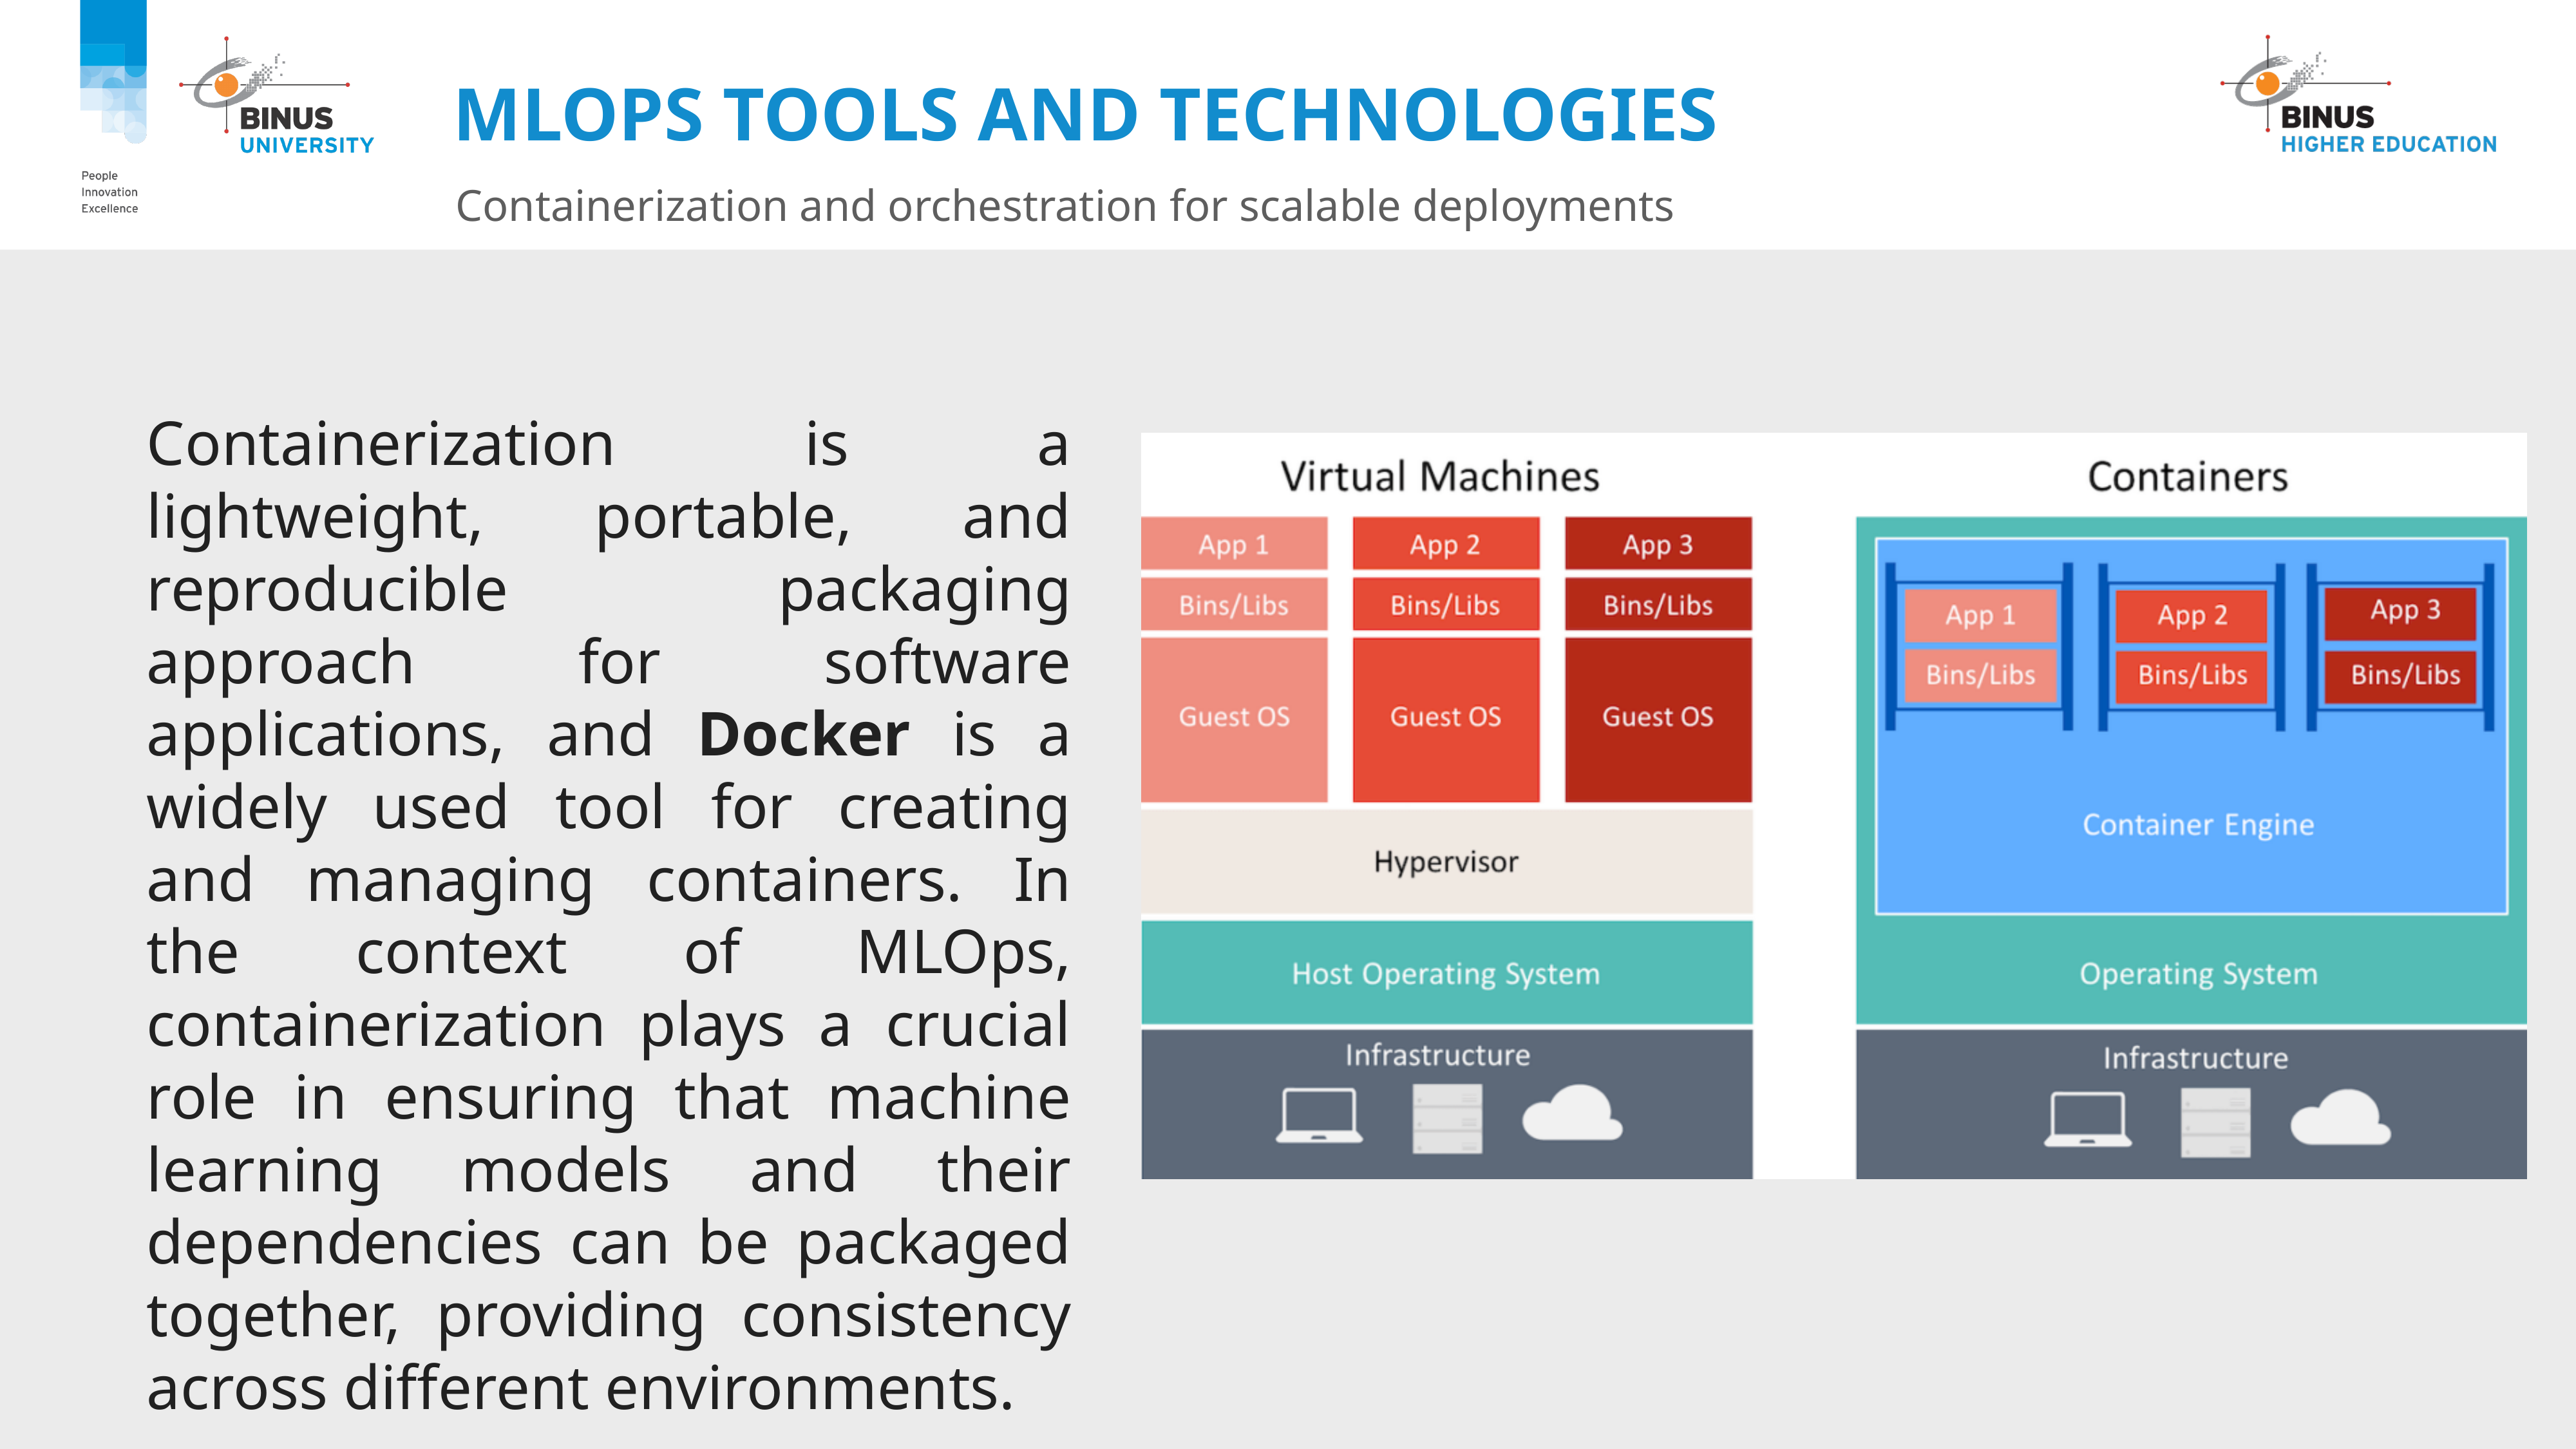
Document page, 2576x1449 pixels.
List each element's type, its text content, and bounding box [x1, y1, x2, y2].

picture [80, 66, 147, 144]
picture [174, 25, 374, 161]
picture [1141, 433, 2527, 1179]
list Containerization is a lightweight, portable, and reproducible packaging approach for software applications, and Docker is a widely used tool for creating and managing containers. In the context of MLOps, containerization plays a crucial role in ensuring that machine learning models and their dependencies can be packaged together, providing consistency across different environments. [48, 270, 1078, 1449]
text_box Containerization and orchestration for scalable deployments [450, 173, 1682, 235]
picture [2199, 0, 2496, 156]
title MLOps Tools and Technologies [448, 79, 2189, 173]
picture [81, 146, 146, 213]
